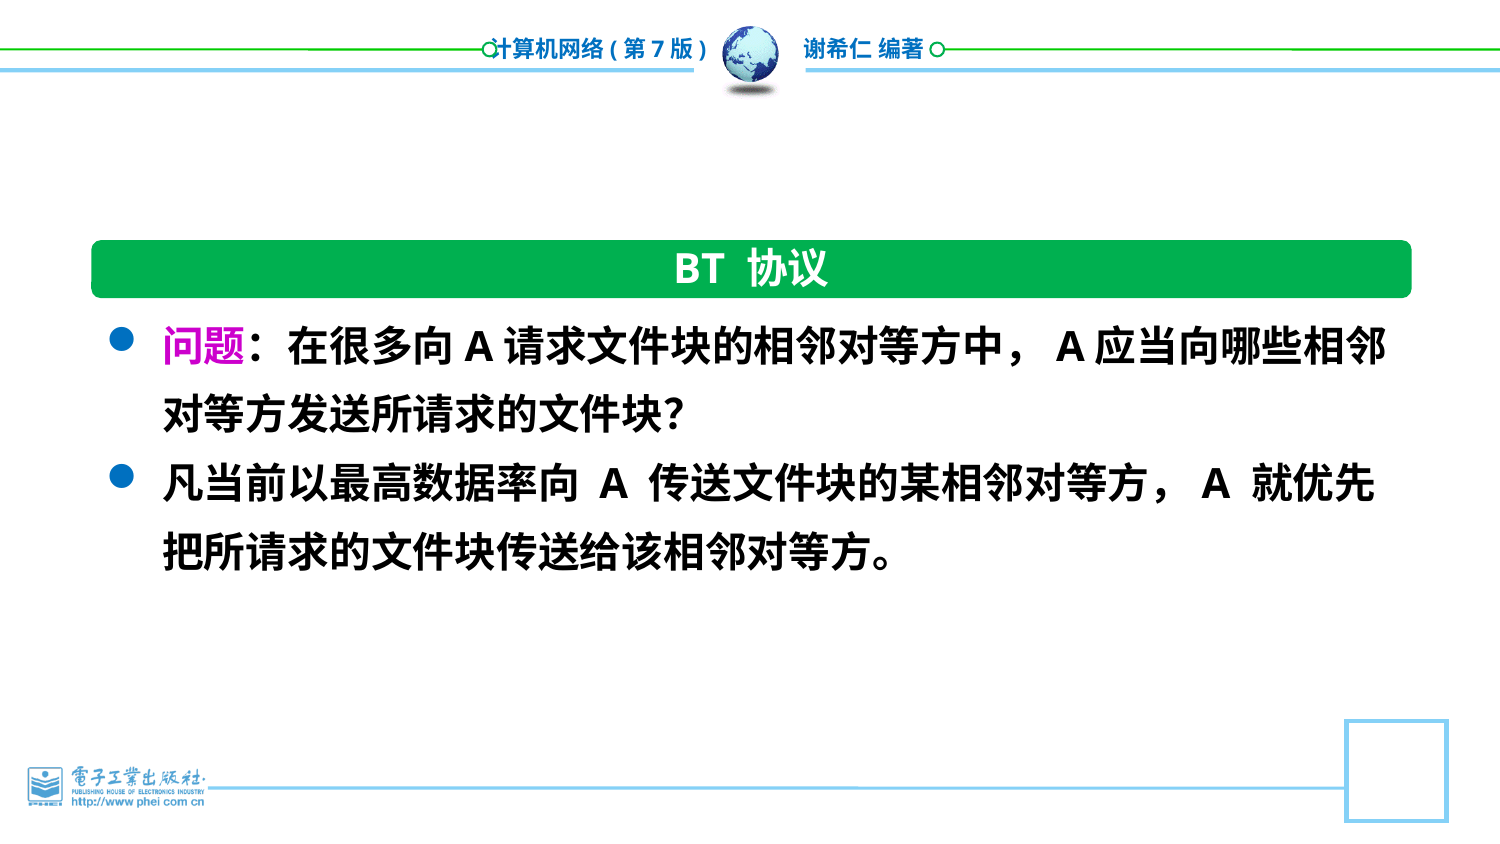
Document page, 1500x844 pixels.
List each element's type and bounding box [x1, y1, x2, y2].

picture [23, 764, 208, 809]
picture [720, 24, 780, 100]
text_box [91, 234, 1412, 583]
